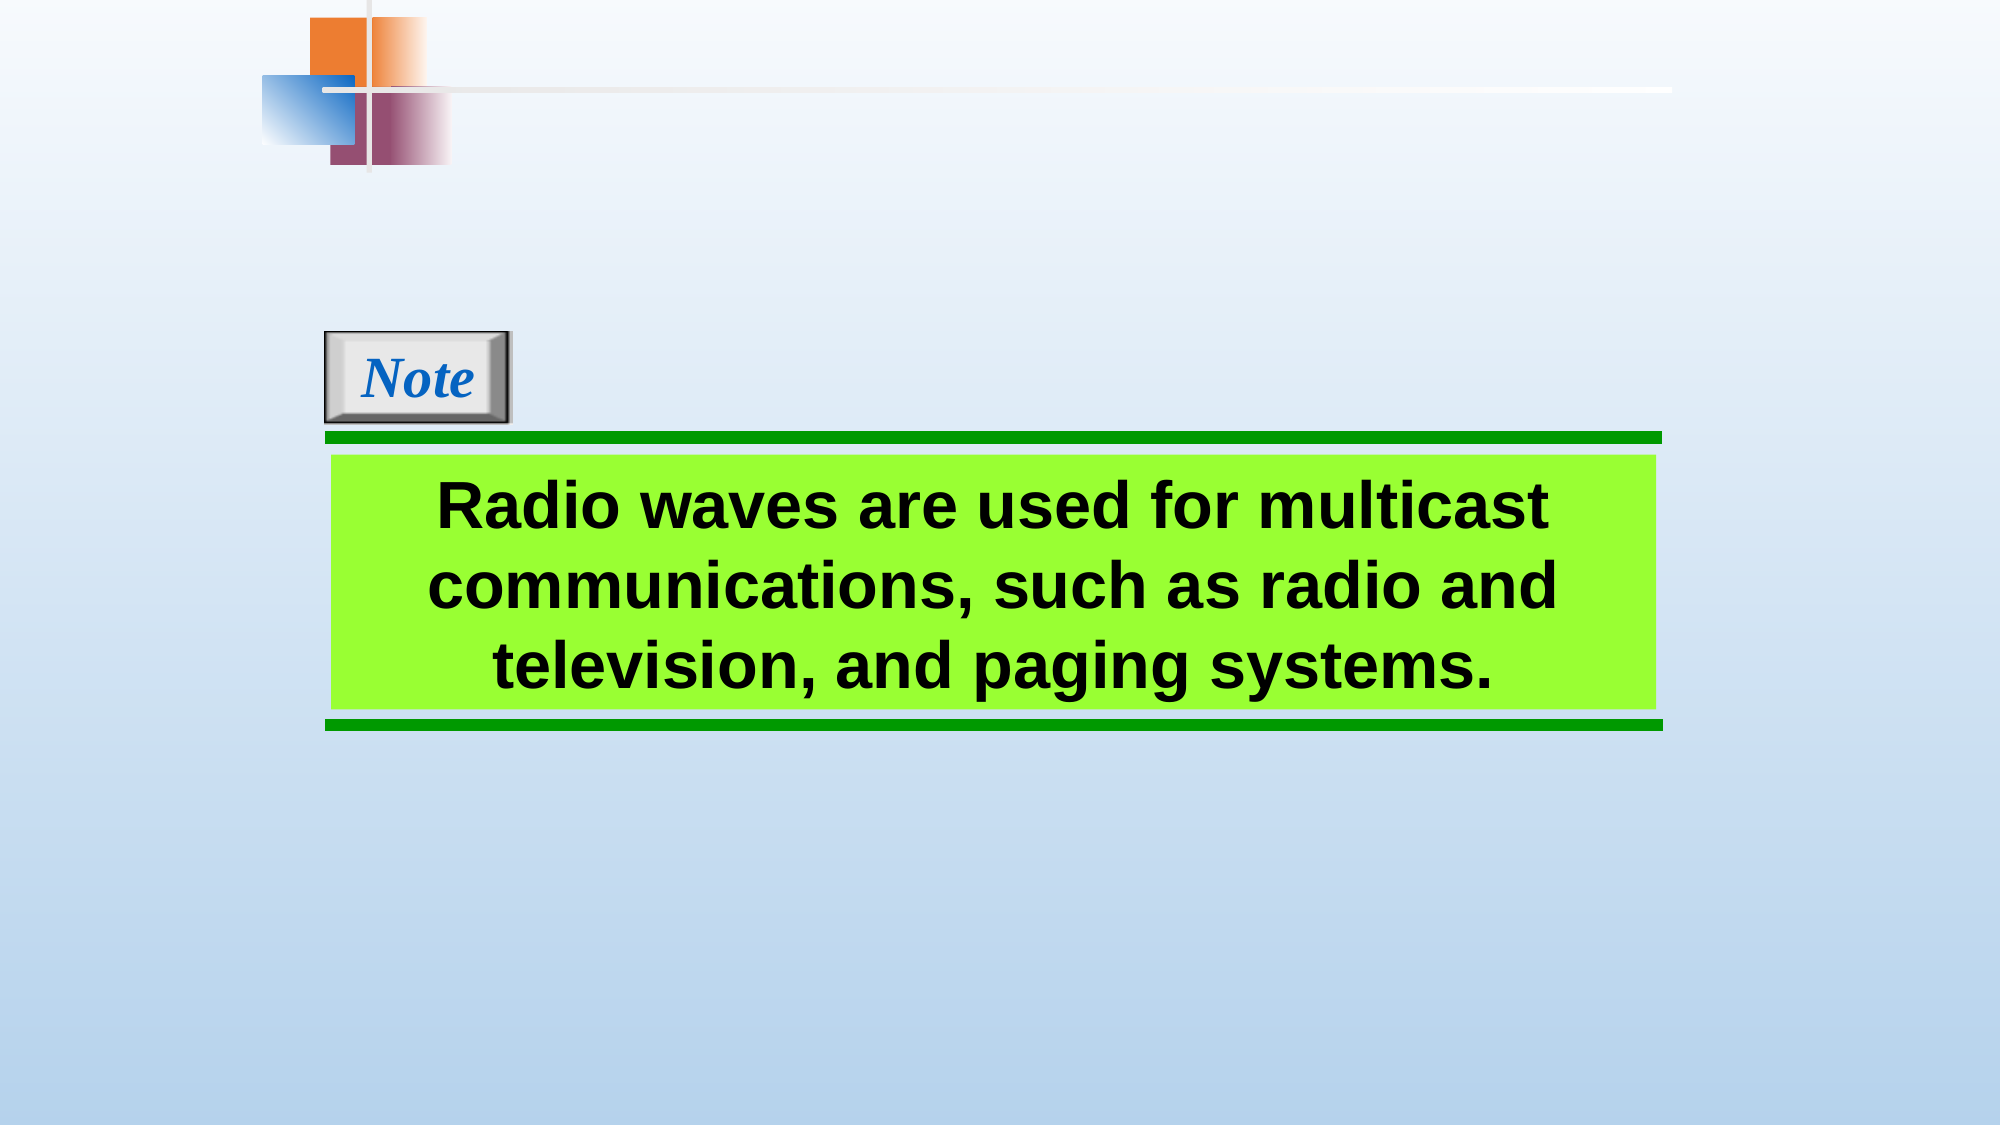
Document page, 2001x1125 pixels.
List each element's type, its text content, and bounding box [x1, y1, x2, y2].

text_box [366, 93, 372, 173]
text_box [366, 0, 372, 87]
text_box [324, 331, 513, 426]
text_box Radio waves are used for multicast communications, such as radio and television, and paging systems. [331, 454, 1657, 710]
text_box [372, 93, 391, 165]
text_box [330, 93, 366, 165]
text_box [391, 93, 452, 165]
text_box [322, 87, 1673, 93]
text_box [262, 75, 355, 145]
text_box [310, 17, 366, 86]
text_box [372, 17, 427, 86]
